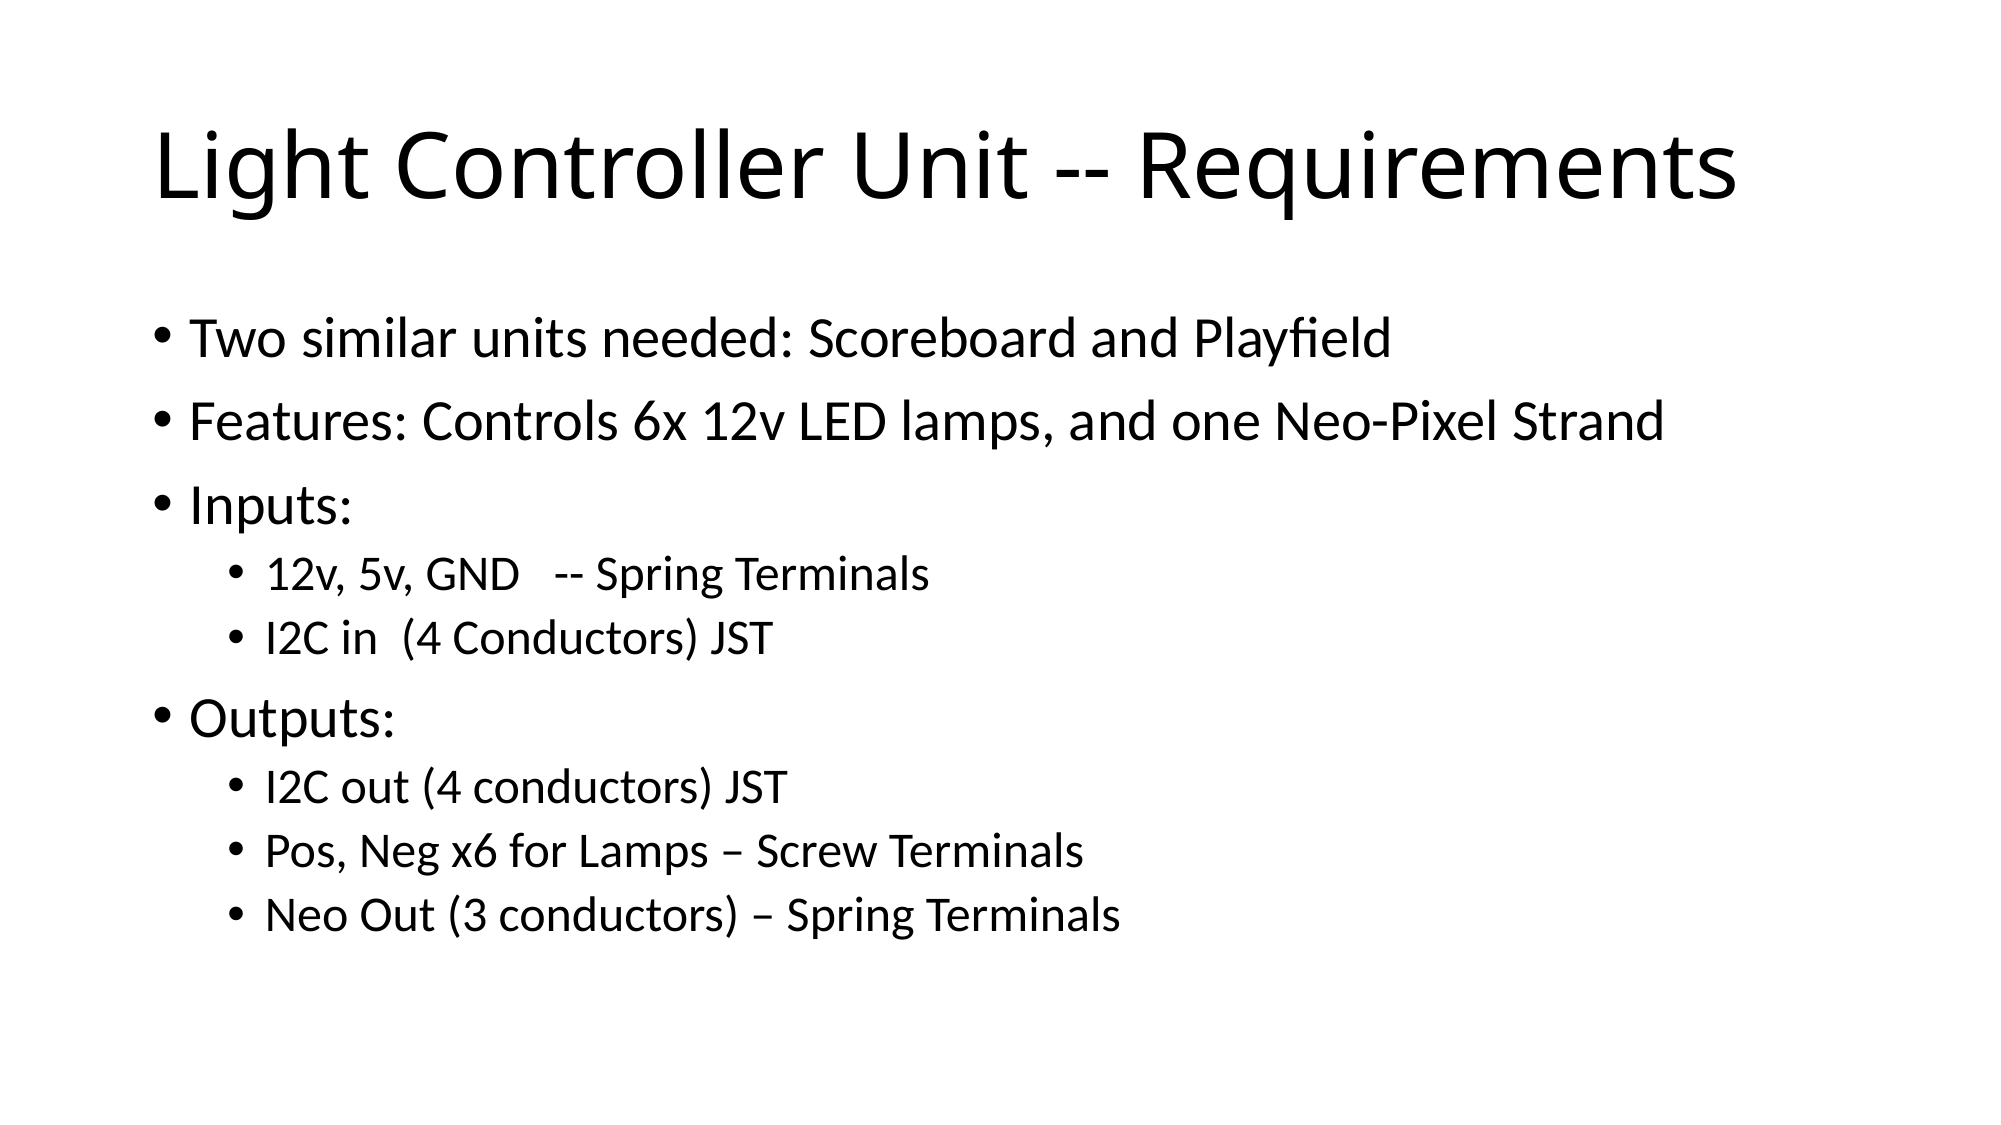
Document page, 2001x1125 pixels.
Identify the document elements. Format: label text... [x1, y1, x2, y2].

title Light Controller Unit -- Requirements [137, 59, 1863, 278]
list Two similar units needed: Scoreboard and Playfield Features: Controls 6x 12v LED lamps, and one Neo-Pixel Strand Inputs: 12v, 5v, GND -- Spring Terminals I2C in (4 Conductors) JST Outputs: I2C out (4 conductors) JST Pos, Neg x6 for Lamps – Screw Terminals Neo Out (3 conductors) – Spring Terminals [137, 299, 1863, 1014]
